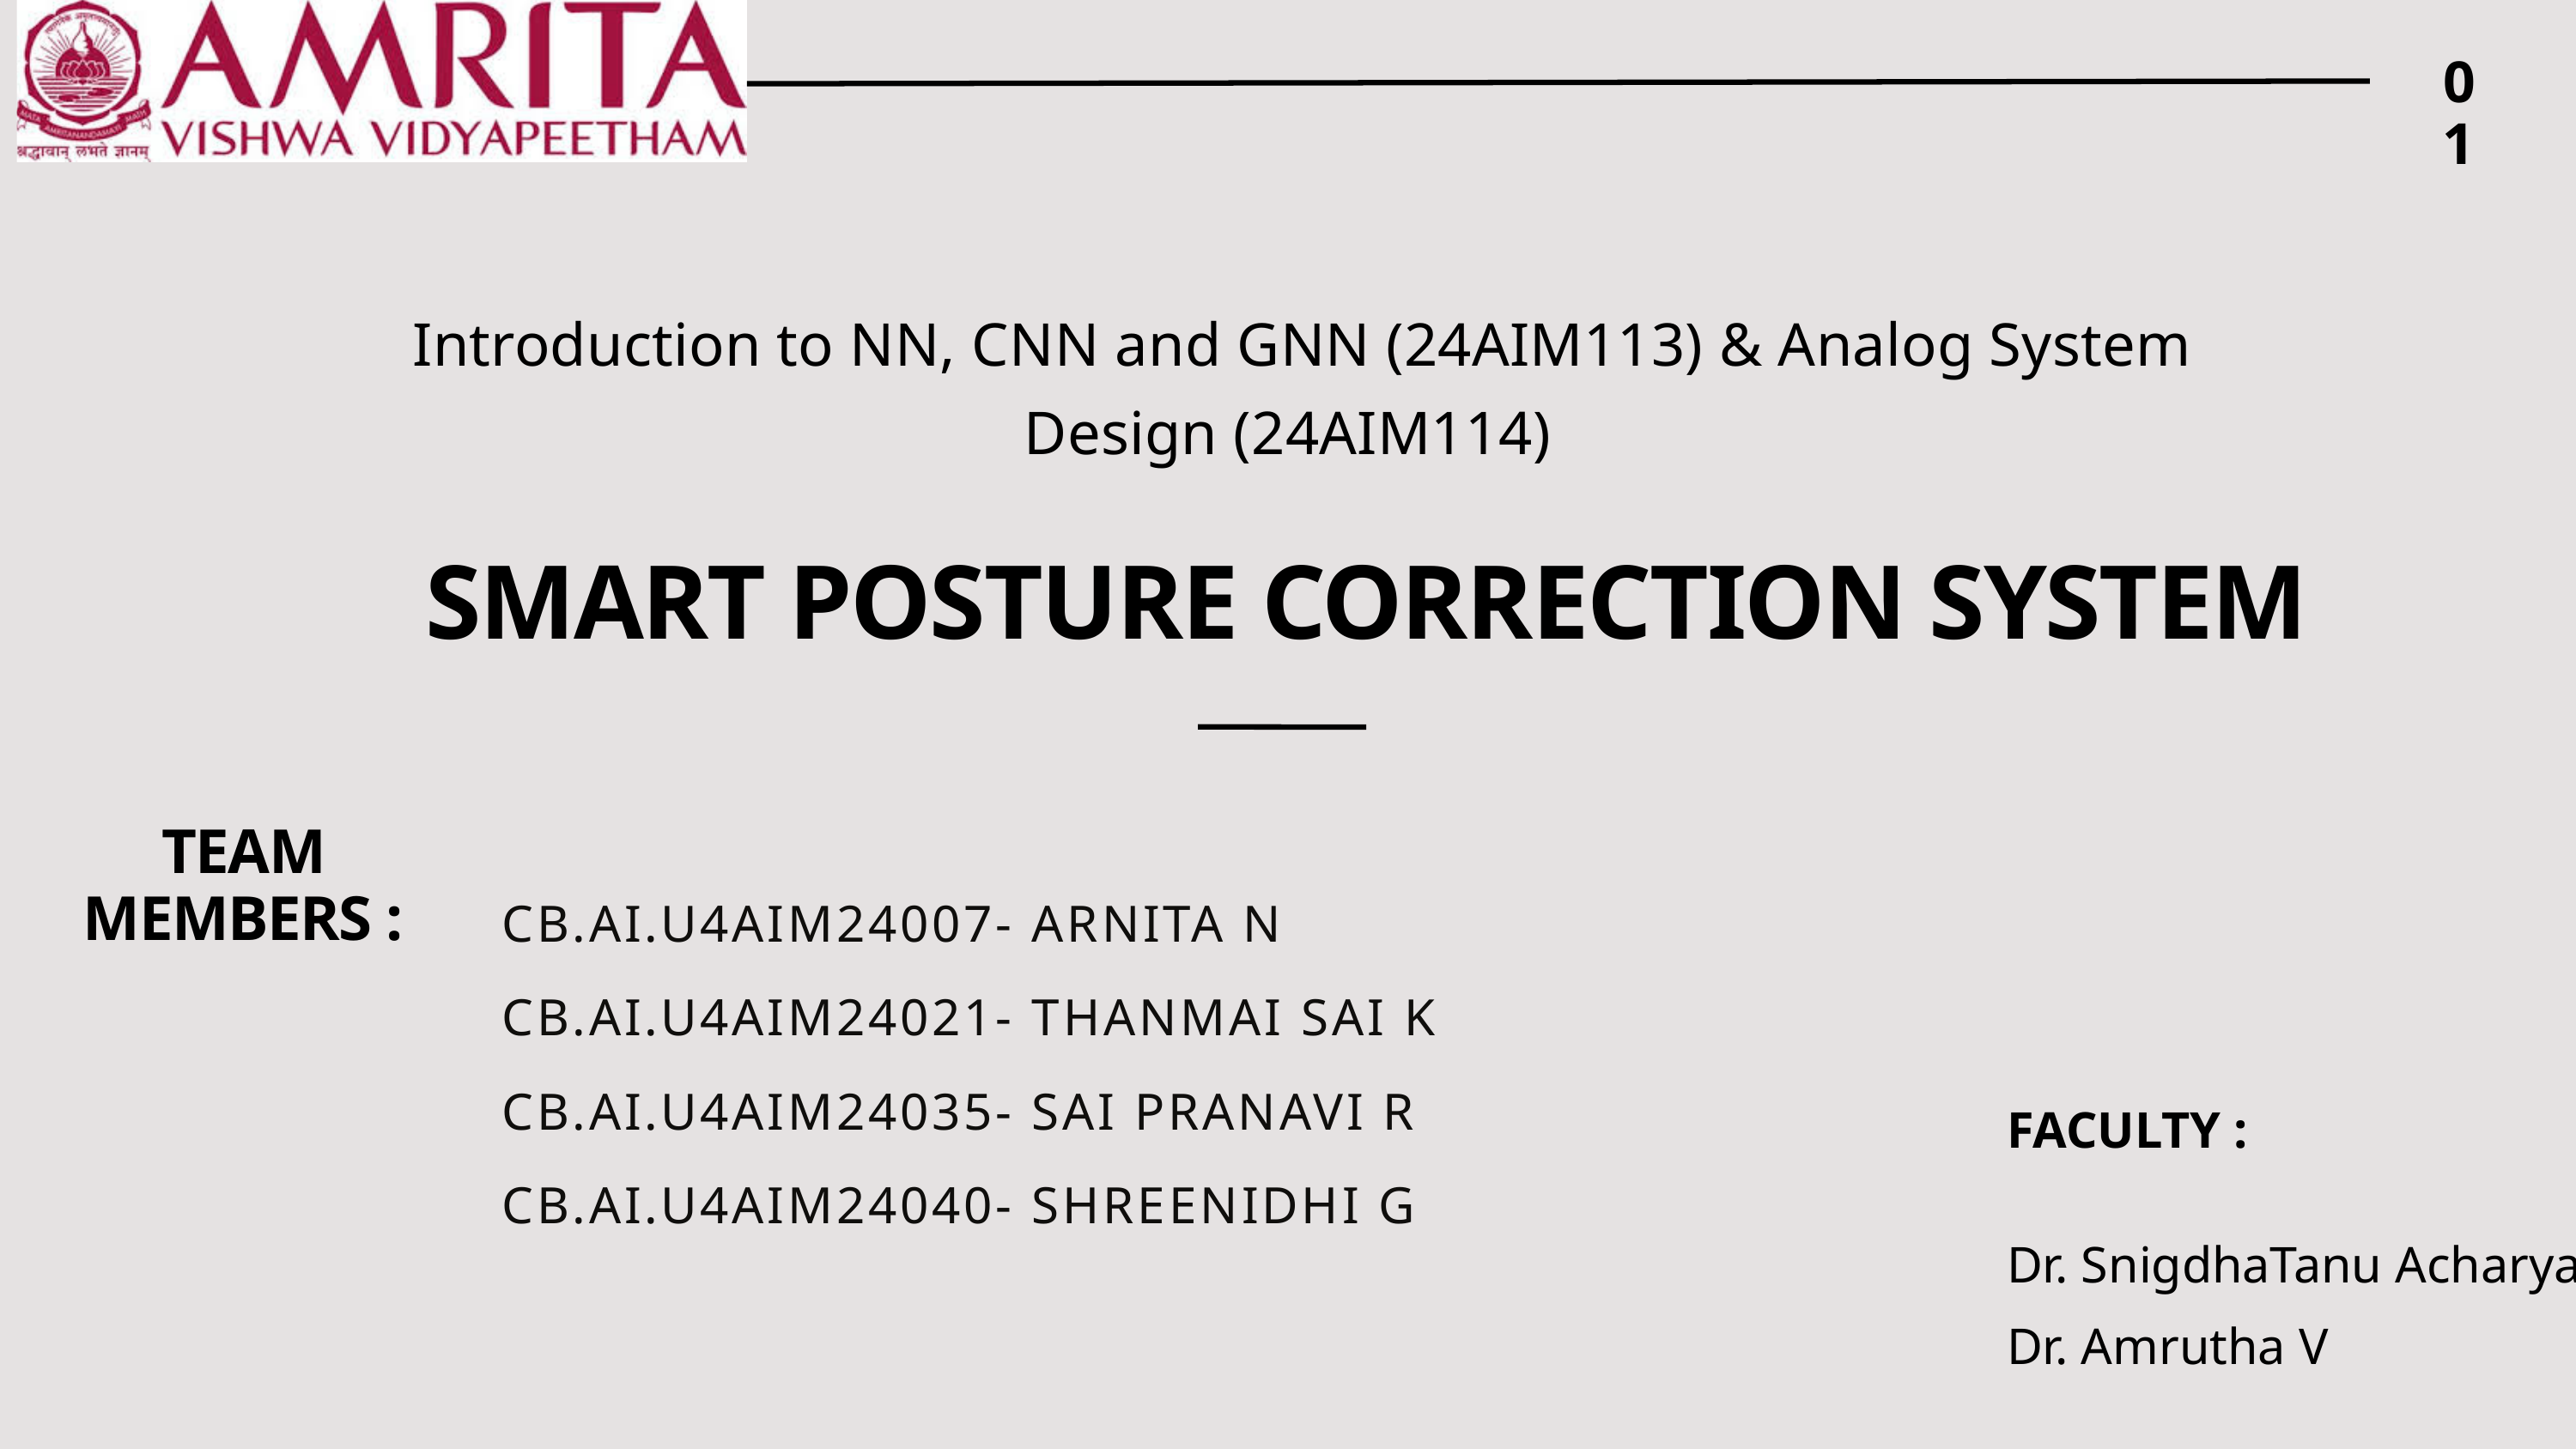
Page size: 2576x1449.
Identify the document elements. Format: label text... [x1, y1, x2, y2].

text_box SMART POSTURE CORRECTION SYSTEM [343, 547, 2390, 1449]
text_box TEAM MEMBERS : [16, 818, 471, 953]
text_box [16, 0, 747, 162]
text_box Introduction to NN, CNN and GNN (24AIM113) & Analog System Design (24AIM114) [343, 288, 2233, 467]
text_box CB.AI.U4AIM24007- ARNITA N CB.AI.U4AIM24021- THANMAI SAI K CB.AI.U4AIM24035- SAI PRANAVI R CB.AI.U4AIM24040- SHREENIDHI G [501, 713, 1446, 1327]
text_box FACULTY : Dr. SnigdhaTanu Acharya Dr. Amrutha V [2007, 1103, 2576, 1374]
text_box 01 [2431, 51, 2487, 176]
